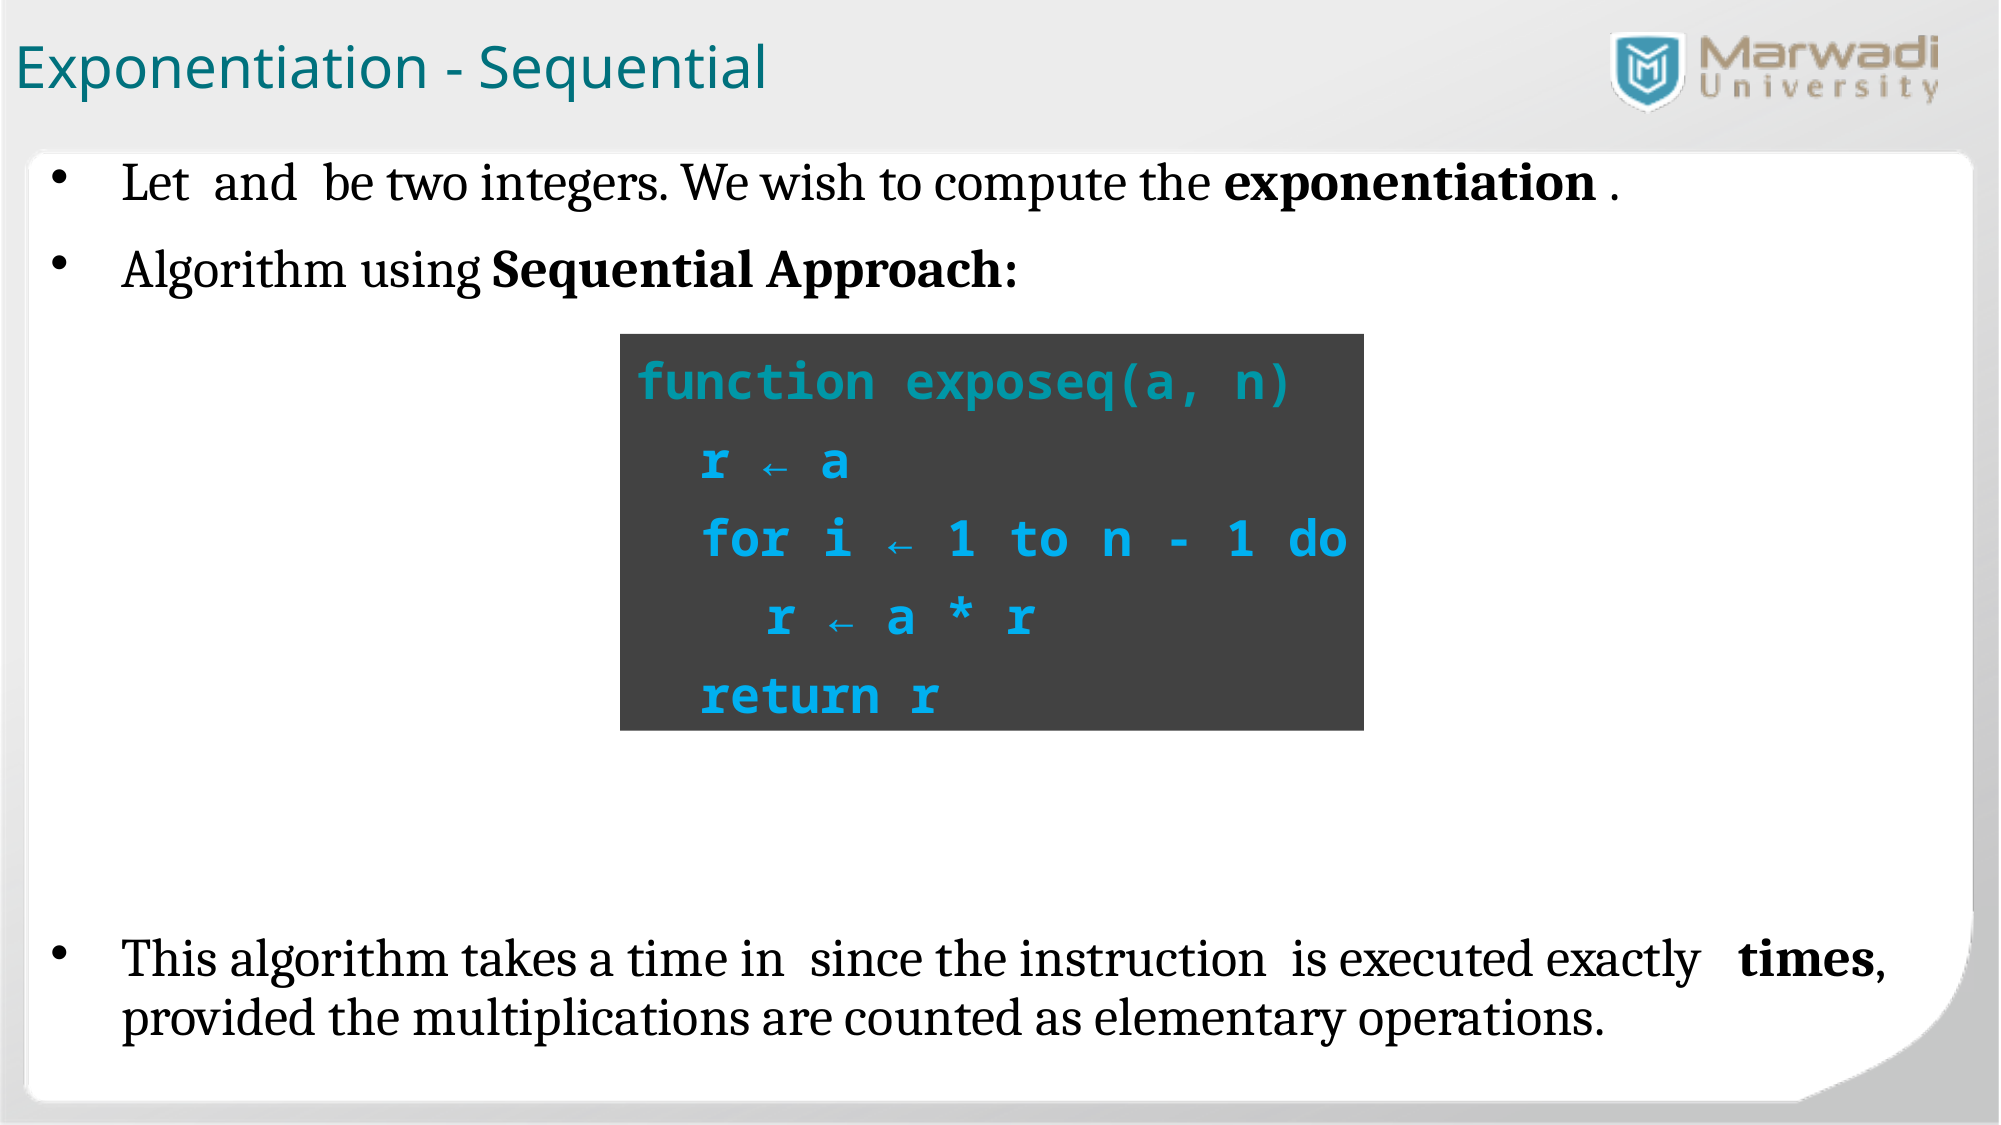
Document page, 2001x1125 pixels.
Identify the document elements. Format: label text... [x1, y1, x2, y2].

picture [0, 117, 1999, 1125]
title Exponentiation - Sequential [0, 0, 2000, 117]
text_box function exposeq(a, n) r ← a for i ← 1 to n - 1 do r ← a * r return r [620, 333, 1364, 731]
